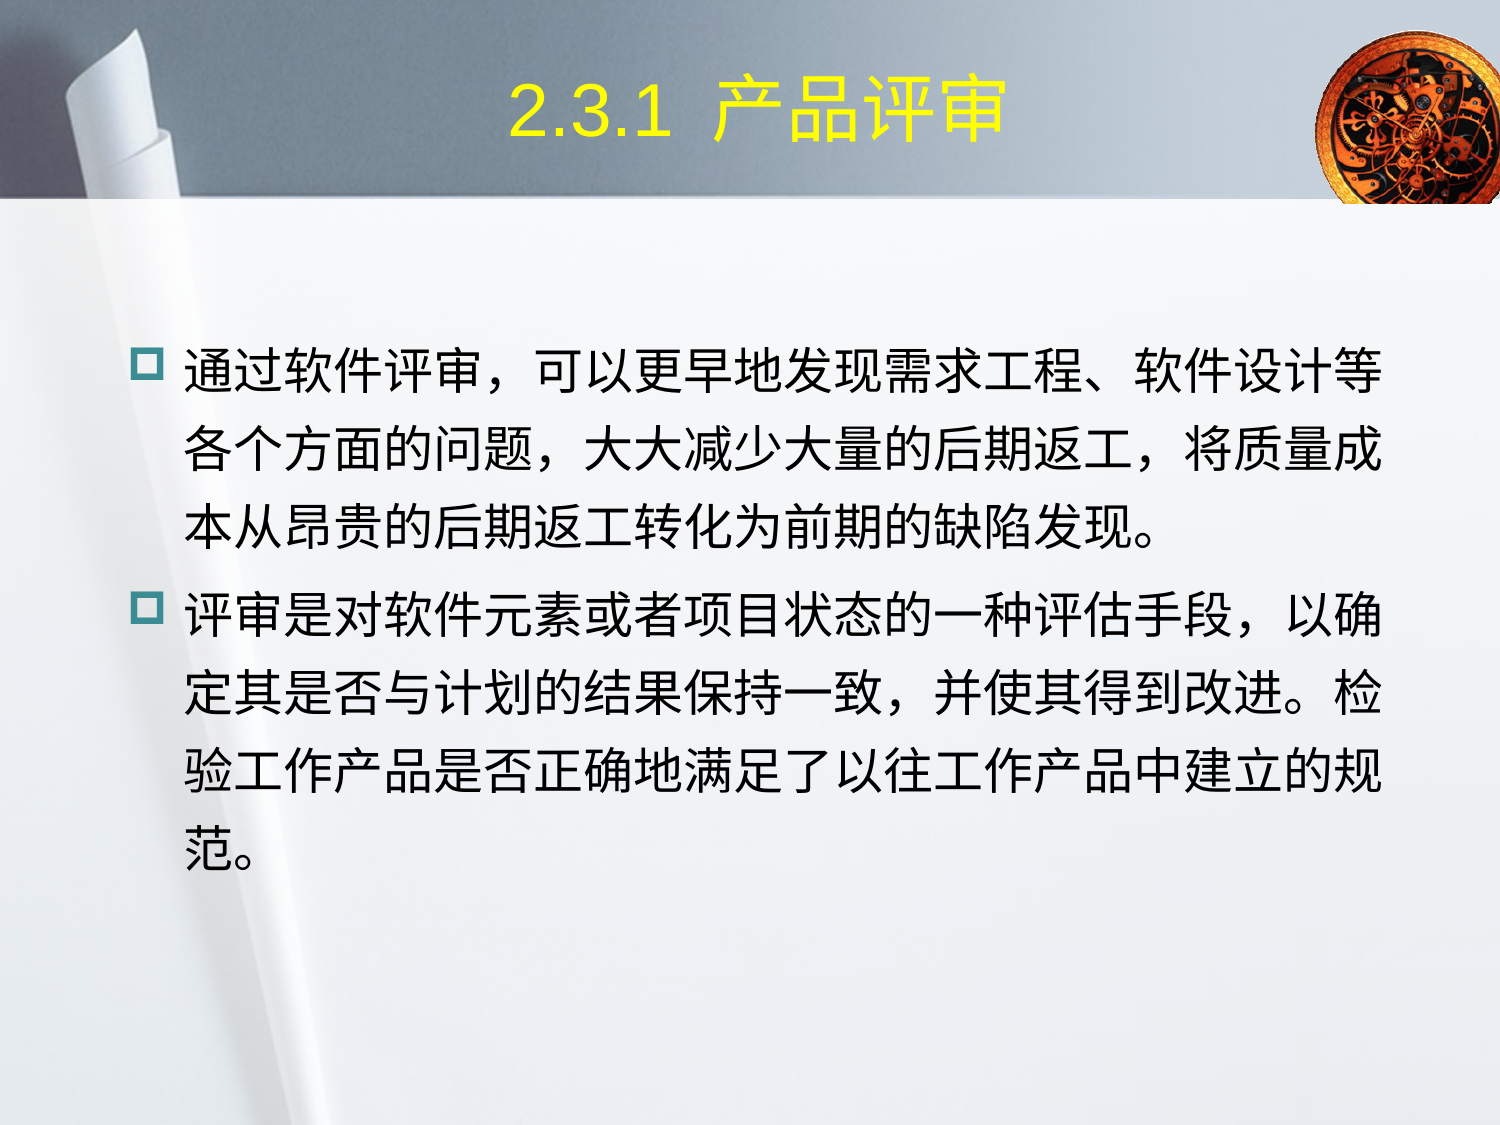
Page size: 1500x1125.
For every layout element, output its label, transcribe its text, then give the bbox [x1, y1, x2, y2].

title 2.3.1 产品评审 [277, 59, 1243, 153]
list 通过软件评审，可以更早地发现需求工程、软件设计等各个方面的问题，大大减少大量的后期返工，将质量成本从昂贵的后期返工转化为前期的缺陷发现。 评审是对软件元素或者项目状态的一种评估手段，以确定其是否与计划的结果保持一致，并使其得到改进。检验工作产品是否正确地满足了以往工作产品中建立的规范。 [111, 314, 1412, 906]
picture [0, 0, 1500, 204]
